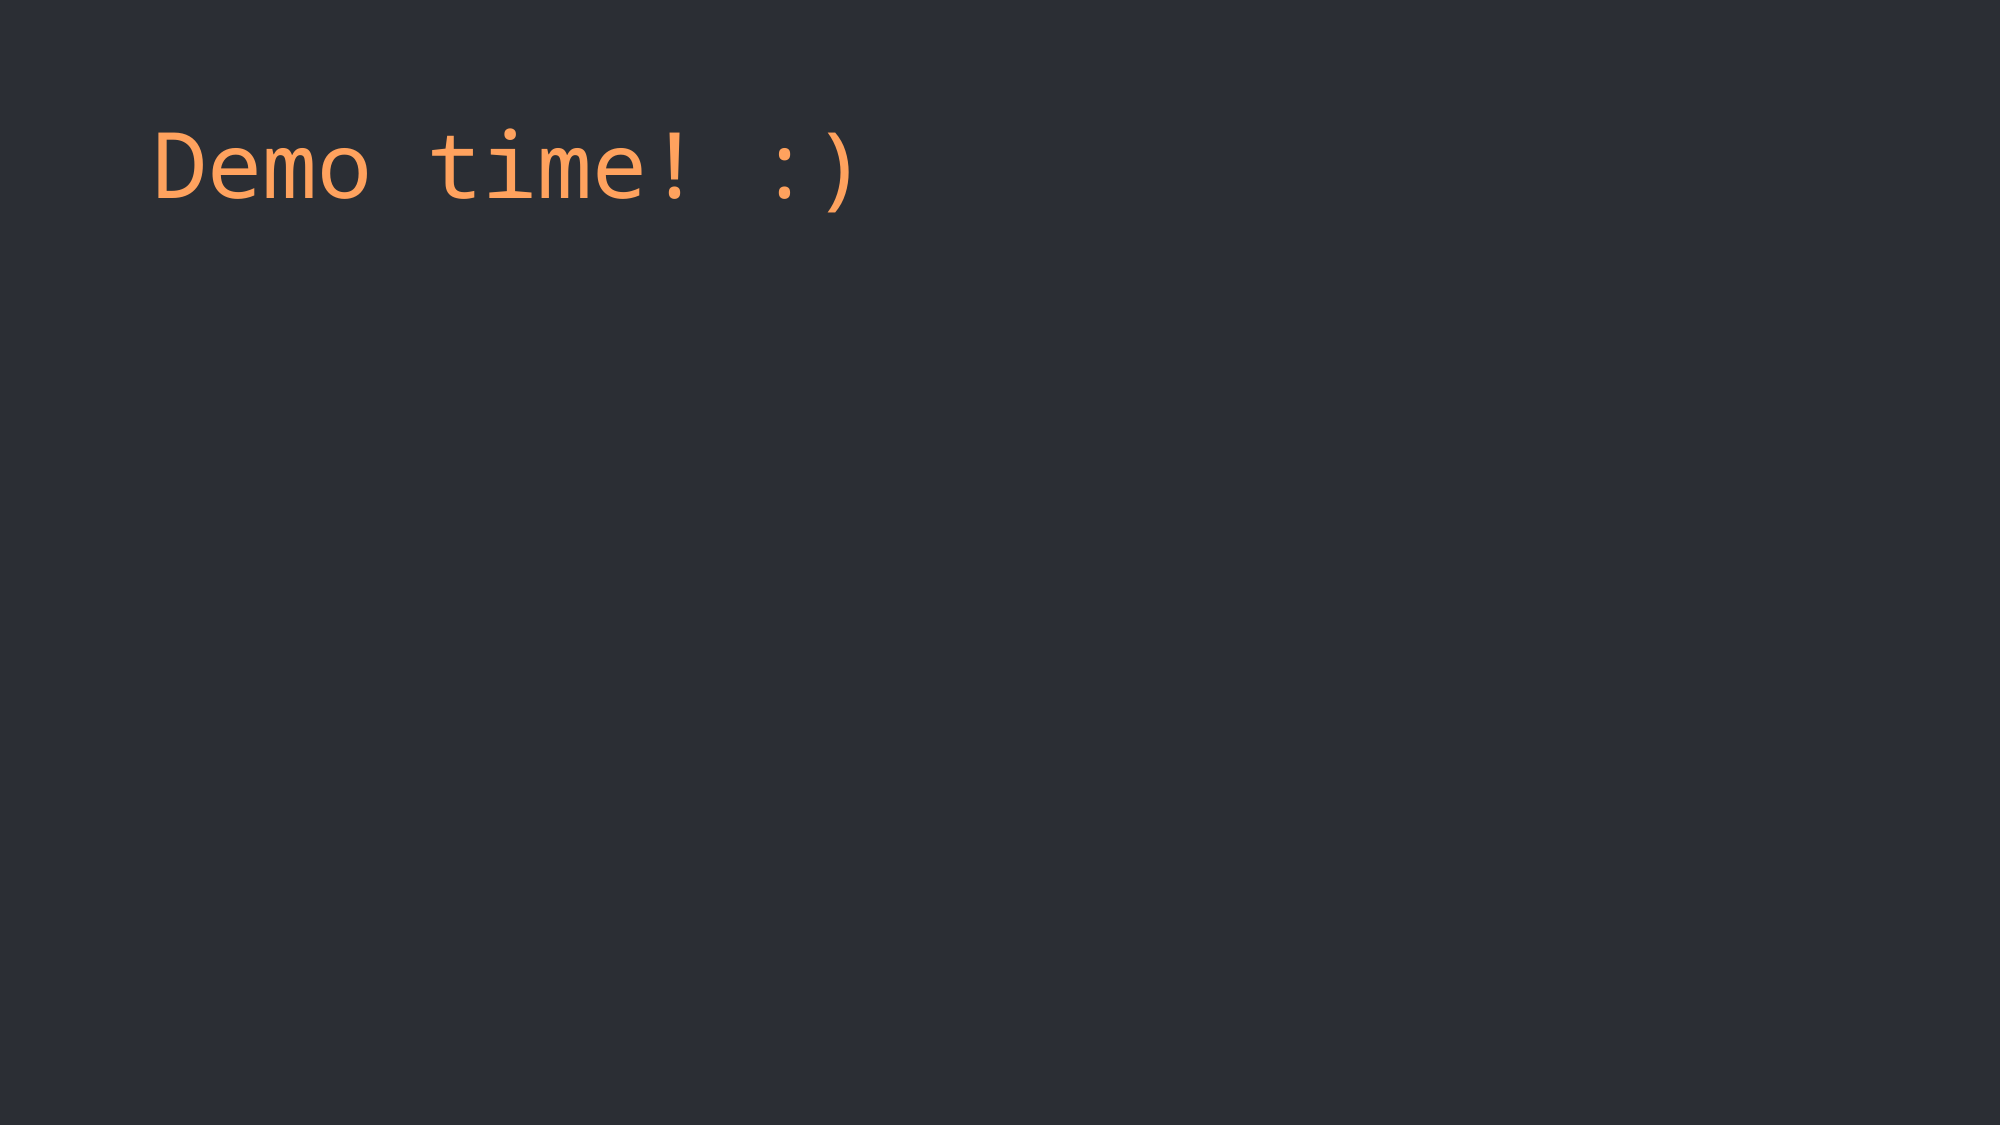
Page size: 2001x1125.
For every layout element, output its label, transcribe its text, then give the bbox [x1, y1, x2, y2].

title Demo time! :) [137, 59, 1863, 278]
